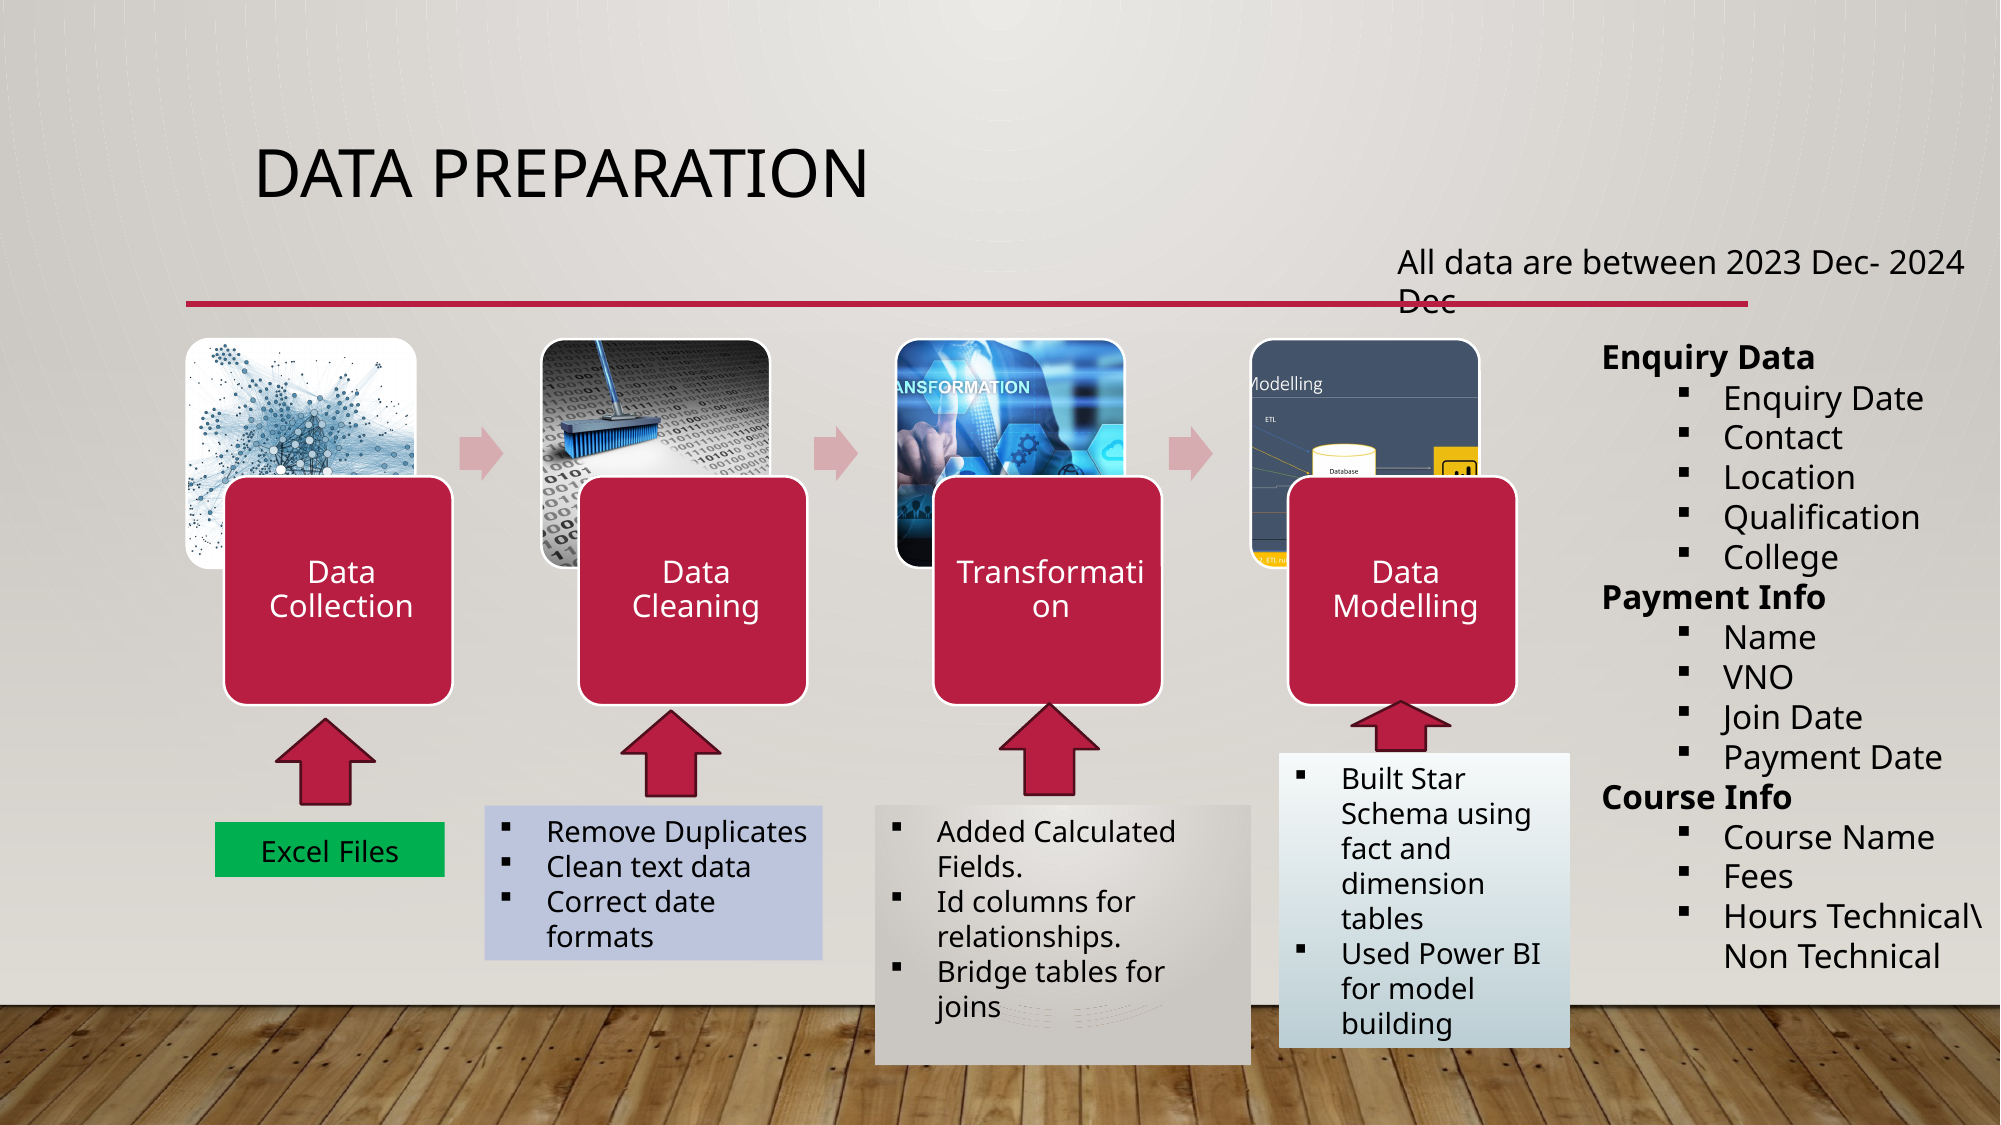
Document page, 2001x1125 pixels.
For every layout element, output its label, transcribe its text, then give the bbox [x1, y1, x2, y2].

text_box Remove Duplicates Clean text data Correct date formats [484, 806, 823, 961]
text_box Added Calculated Fields. Id columns for relationships. Bridge tables for joins [875, 806, 1251, 1066]
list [186, 305, 1518, 806]
text_box Excel Files [215, 822, 445, 877]
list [186, 238, 1518, 303]
text_box Enquiry Data Enquiry Date Contact Location Qualification College Payment Info Name VNO Join Date Payment Date Course Info Course Name Fees Hours Technical\Non Technical [1586, 329, 2000, 1103]
text_box All data are between 2023 Dec- 2024 Dec [1382, 233, 2000, 328]
text_box Built Star Schema using fact and dimension tables Used Power BI for model building [1279, 753, 1570, 1048]
title Data Preparation [238, 131, 1814, 238]
picture [0, 1005, 2000, 1125]
